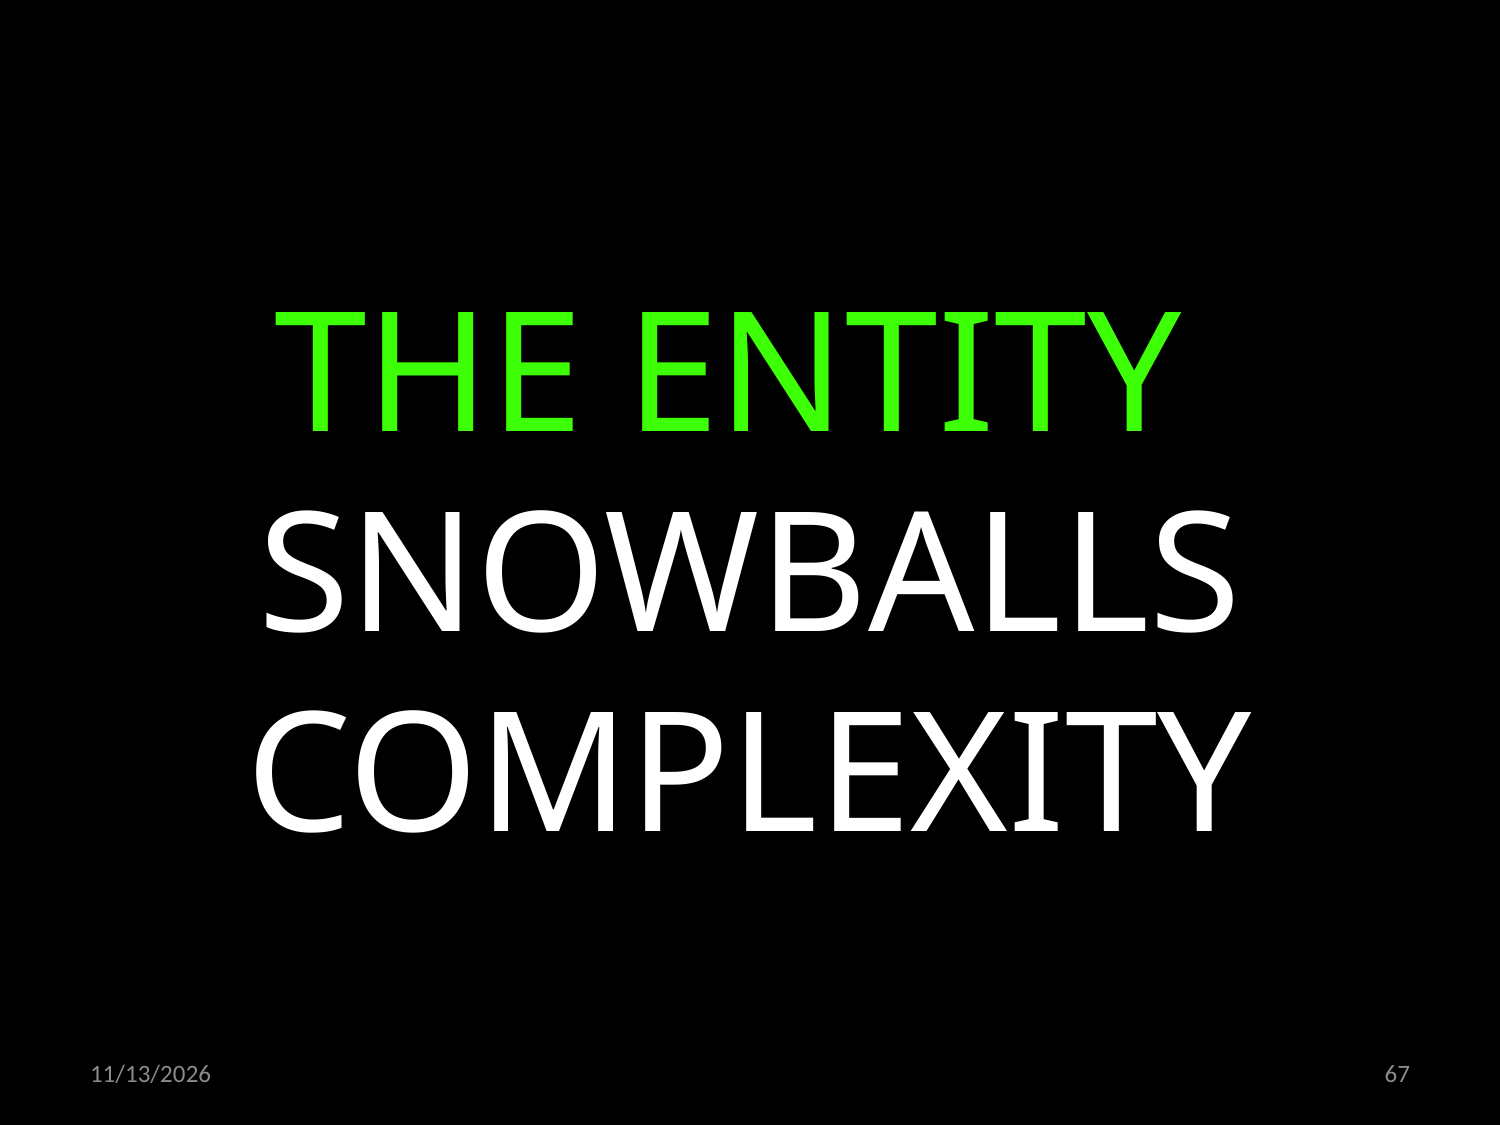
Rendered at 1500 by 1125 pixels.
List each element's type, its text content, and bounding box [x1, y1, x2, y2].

text_box THE ENTITY SNOWBALLS COMPLEXITY [0, 257, 1500, 359]
slide_number 67 [1074, 1042, 1425, 1103]
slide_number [75, 1042, 425, 1103]
